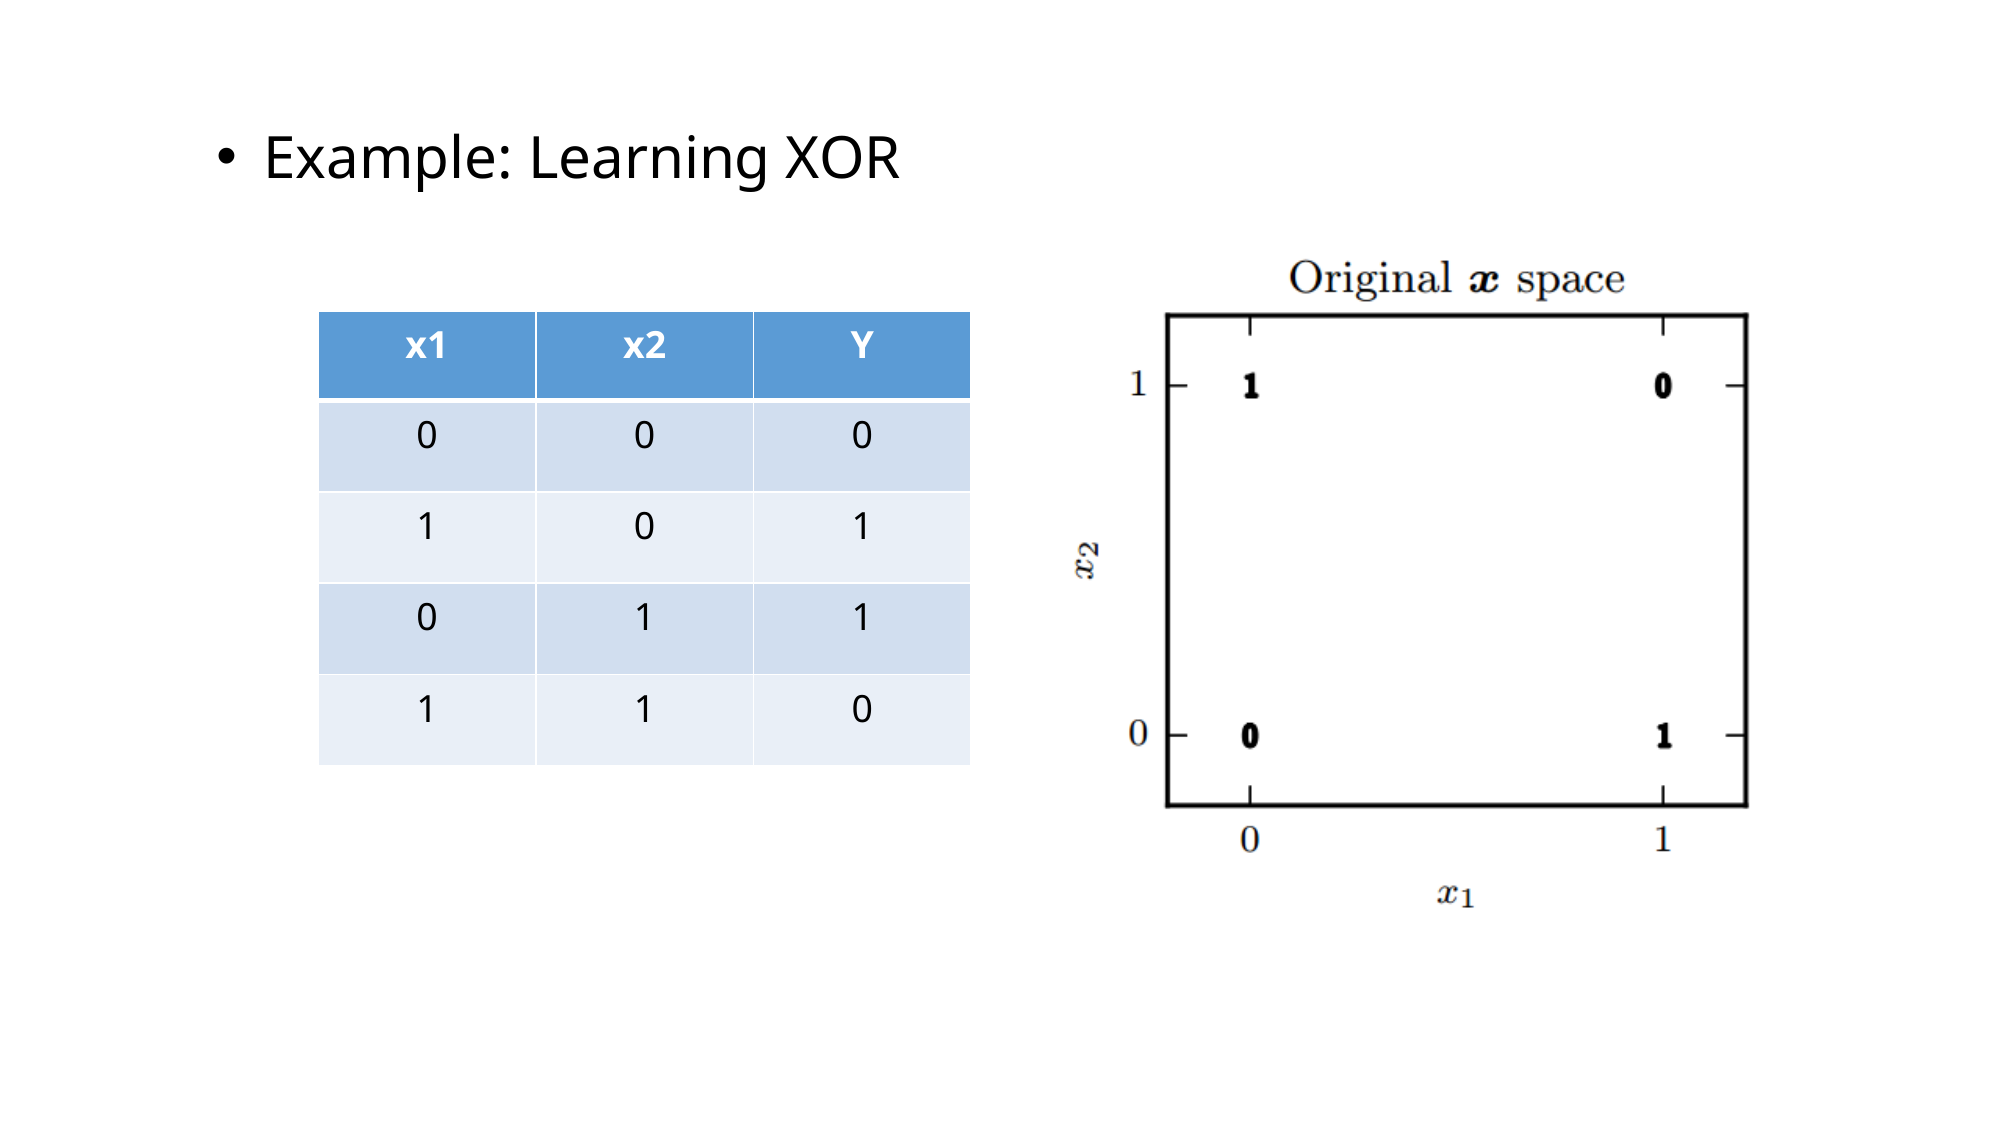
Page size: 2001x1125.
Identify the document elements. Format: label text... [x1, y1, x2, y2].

table_cell 1 [754, 493, 970, 582]
table_cell 1 [754, 584, 970, 674]
picture [1064, 239, 1779, 925]
table_header x1 [319, 312, 535, 398]
table_cell 0 [537, 493, 753, 582]
table_header x2 [537, 312, 753, 398]
text_box Example: Learning XOR [201, 42, 916, 198]
table_cell 0 [537, 403, 753, 491]
table_cell 0 [754, 675, 970, 765]
table_cell 1 [537, 675, 753, 765]
table_cell 1 [537, 584, 753, 674]
table_cell 0 [319, 584, 535, 674]
table_cell 1 [319, 675, 535, 765]
table_cell 0 [754, 403, 970, 491]
table_header Y [754, 312, 970, 398]
table_cell 1 [319, 493, 535, 582]
table_cell 0 [319, 403, 535, 491]
